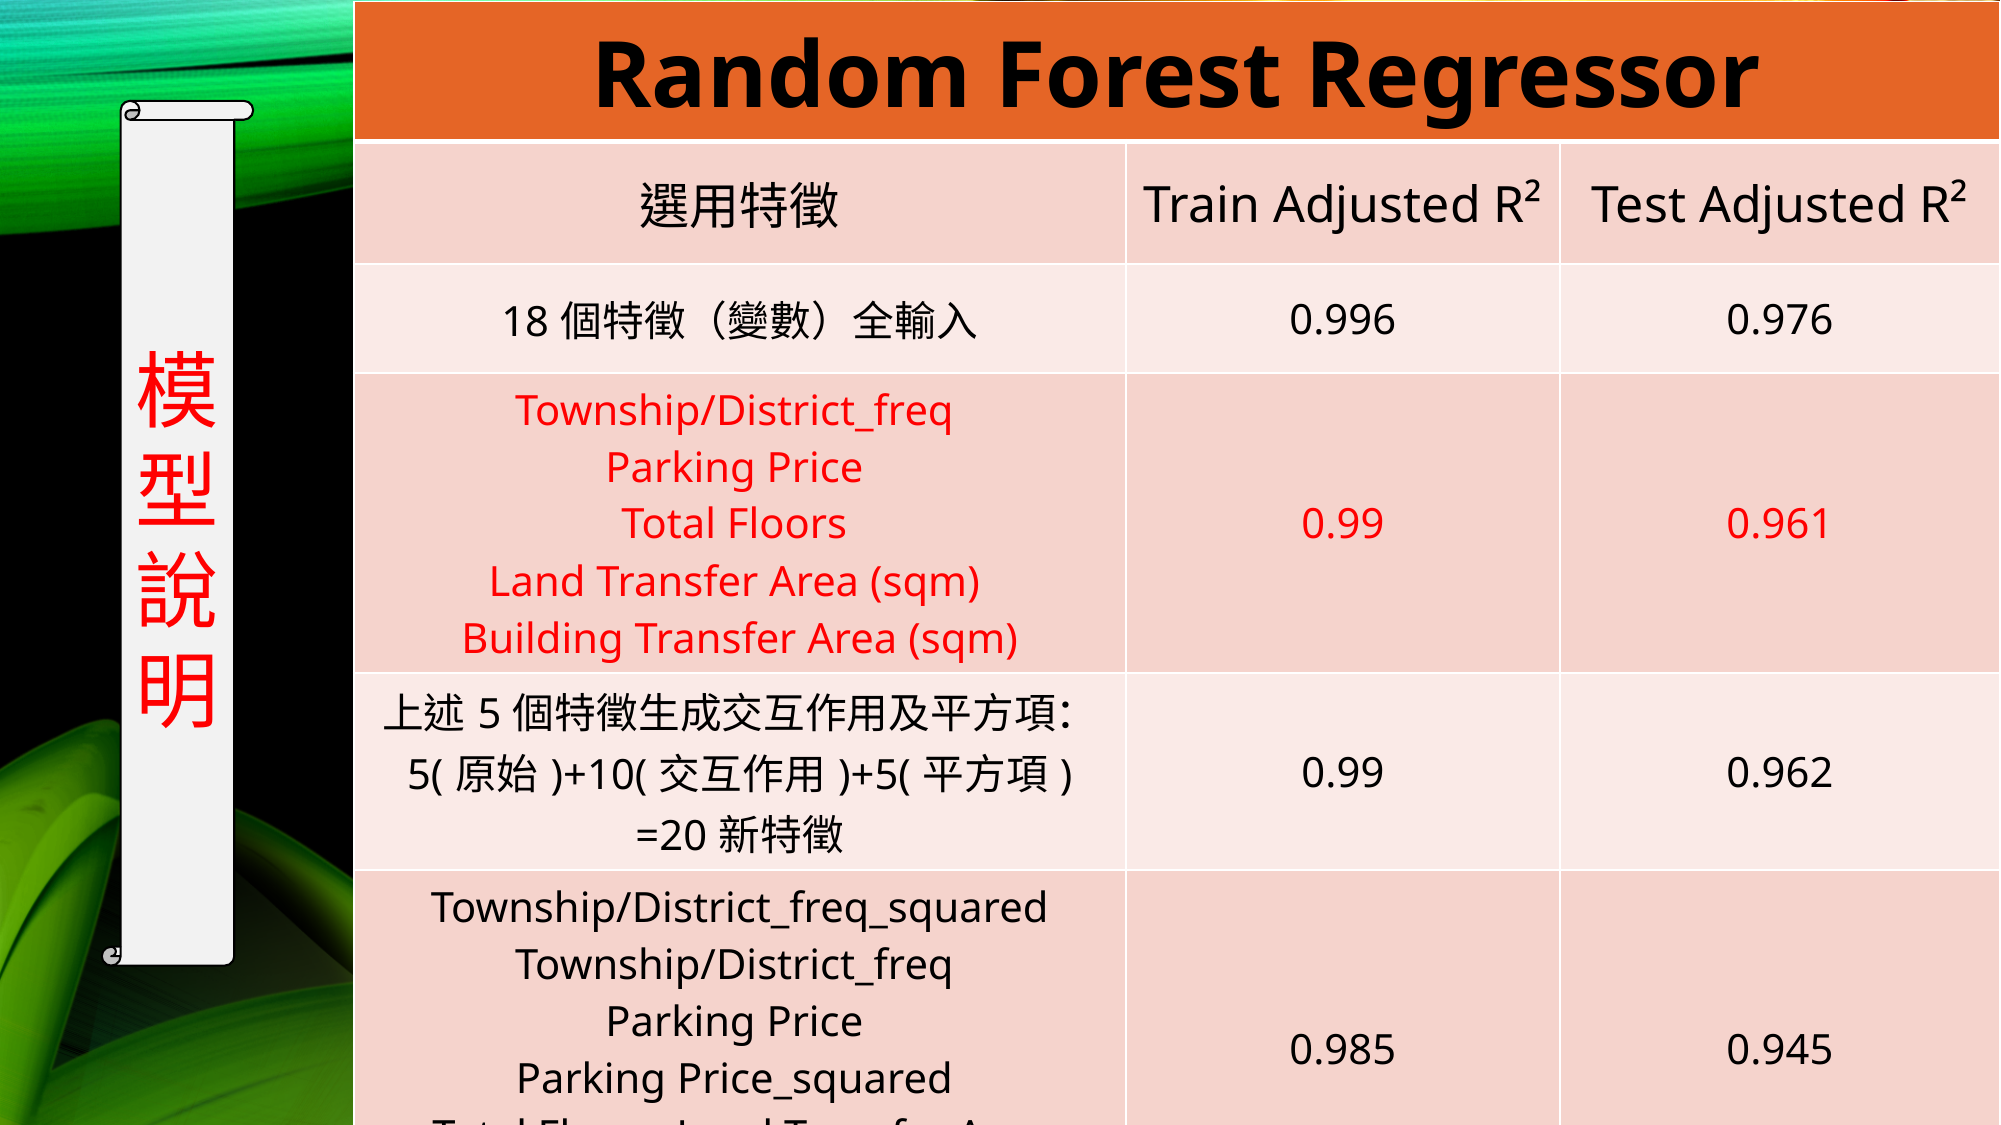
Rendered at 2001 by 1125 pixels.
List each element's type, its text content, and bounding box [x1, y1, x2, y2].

table_cell Township/District_freq Parking Price Total Floors Land Transfer Area (sqm) Building Transfer Area (sqm) [355, 374, 1125, 672]
table_cell 0.996 [1127, 265, 1559, 372]
table_cell Test Adjusted R² [1561, 144, 1999, 263]
table_cell Township/District_freq_squared Township/District_freq Parking Price Parking Price_squared Total Floors_Land Transfer Area (sqm)_interaction [355, 871, 1125, 1125]
table_cell 0.945 [1561, 871, 1999, 1125]
table_cell 0.985 [1127, 871, 1559, 1125]
text_box 模型說明 [100, 99, 255, 967]
table_header Random Forest Regressor [355, 2, 1999, 139]
picture [0, 0, 354, 237]
table_cell 18個特徵（變數）全輸入 [355, 265, 1125, 372]
table_cell 0.99 [1127, 374, 1559, 672]
table_cell 0.99 [1127, 674, 1559, 869]
table_cell Train Adjusted R² [1127, 144, 1559, 263]
picture [0, 717, 353, 1125]
table_cell 選用特徵 [355, 144, 1125, 263]
table_cell 0.961 [1561, 374, 1999, 672]
table_cell 上述5個特徵生成交互作用及平方項： 5(原始)+10(交互作用)+5(平方項) =20新特徵 [355, 674, 1125, 869]
table_cell 0.962 [1561, 674, 1999, 869]
table_cell 0.976 [1561, 265, 1999, 372]
